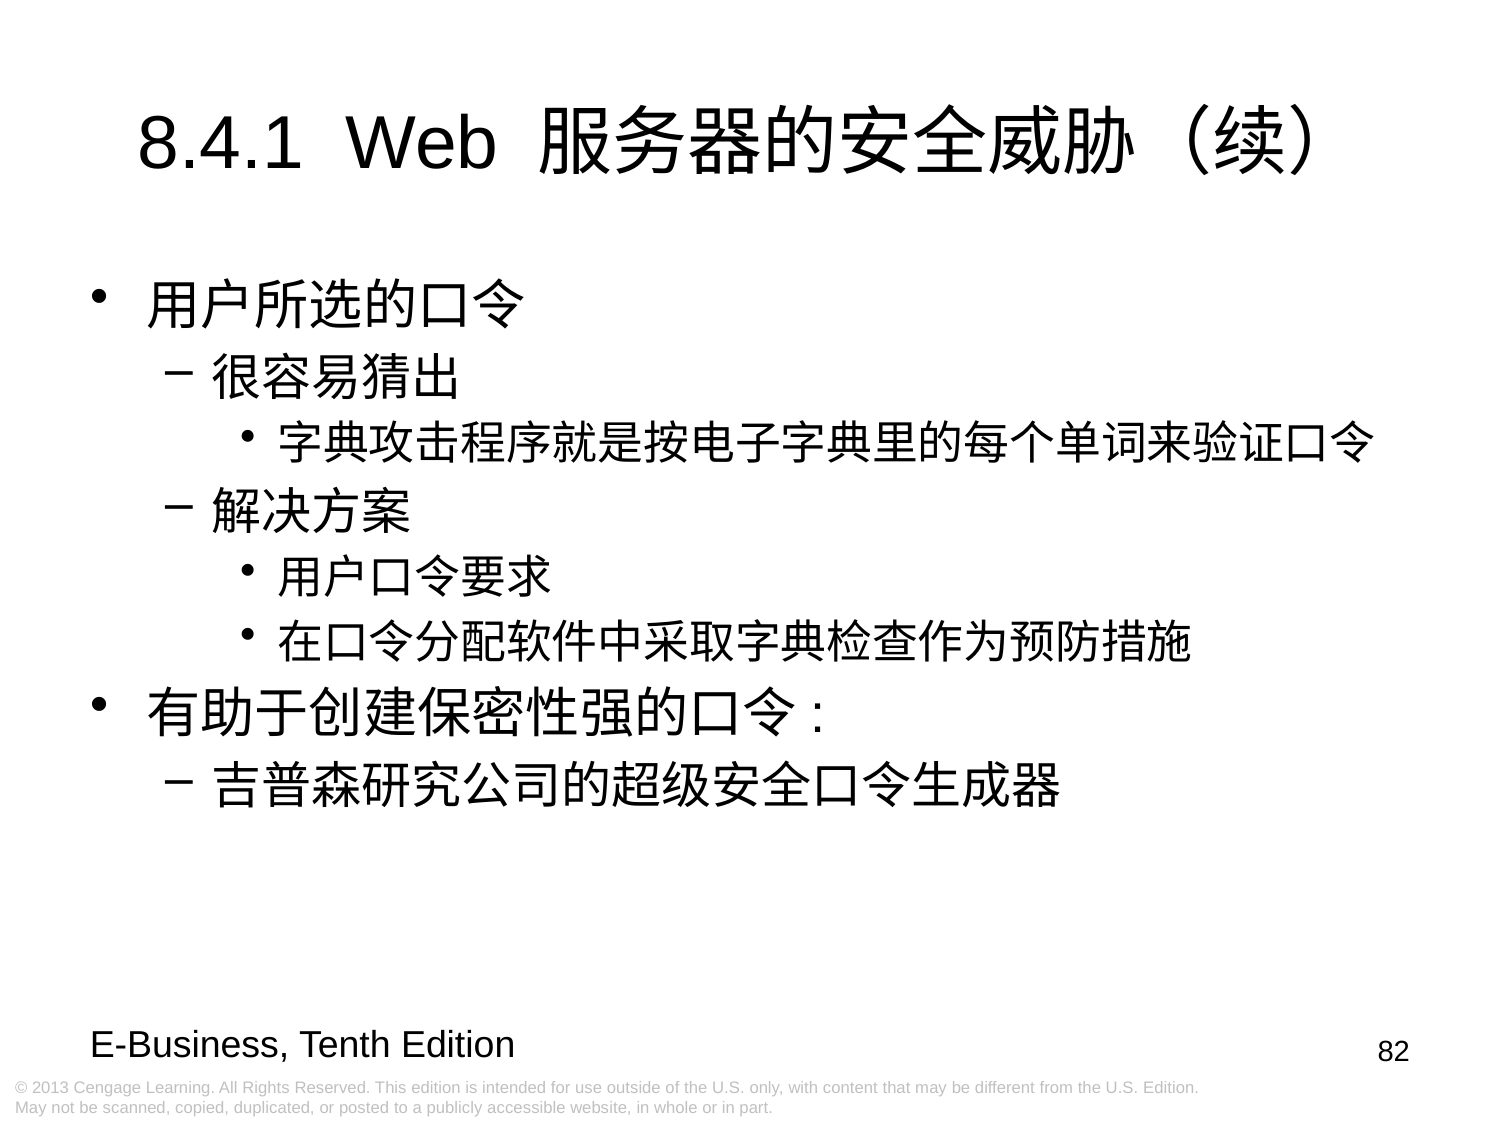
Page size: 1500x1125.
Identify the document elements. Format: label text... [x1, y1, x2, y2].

slide_number 82 [1074, 1024, 1426, 1103]
title 8.4.1 Web 服务器的安全威胁（续） [75, 45, 1425, 233]
list 用户所选的口令 很容易猜出 字典攻击程序就是按电子字典里的每个单词来验证口令 解决方案 用户口令要求 在口令分配软件中采取字典检查作为预防措施 有助于创建保密性强的口令: 吉普森研究公司的超级安全口令生成器 [75, 262, 1425, 1005]
